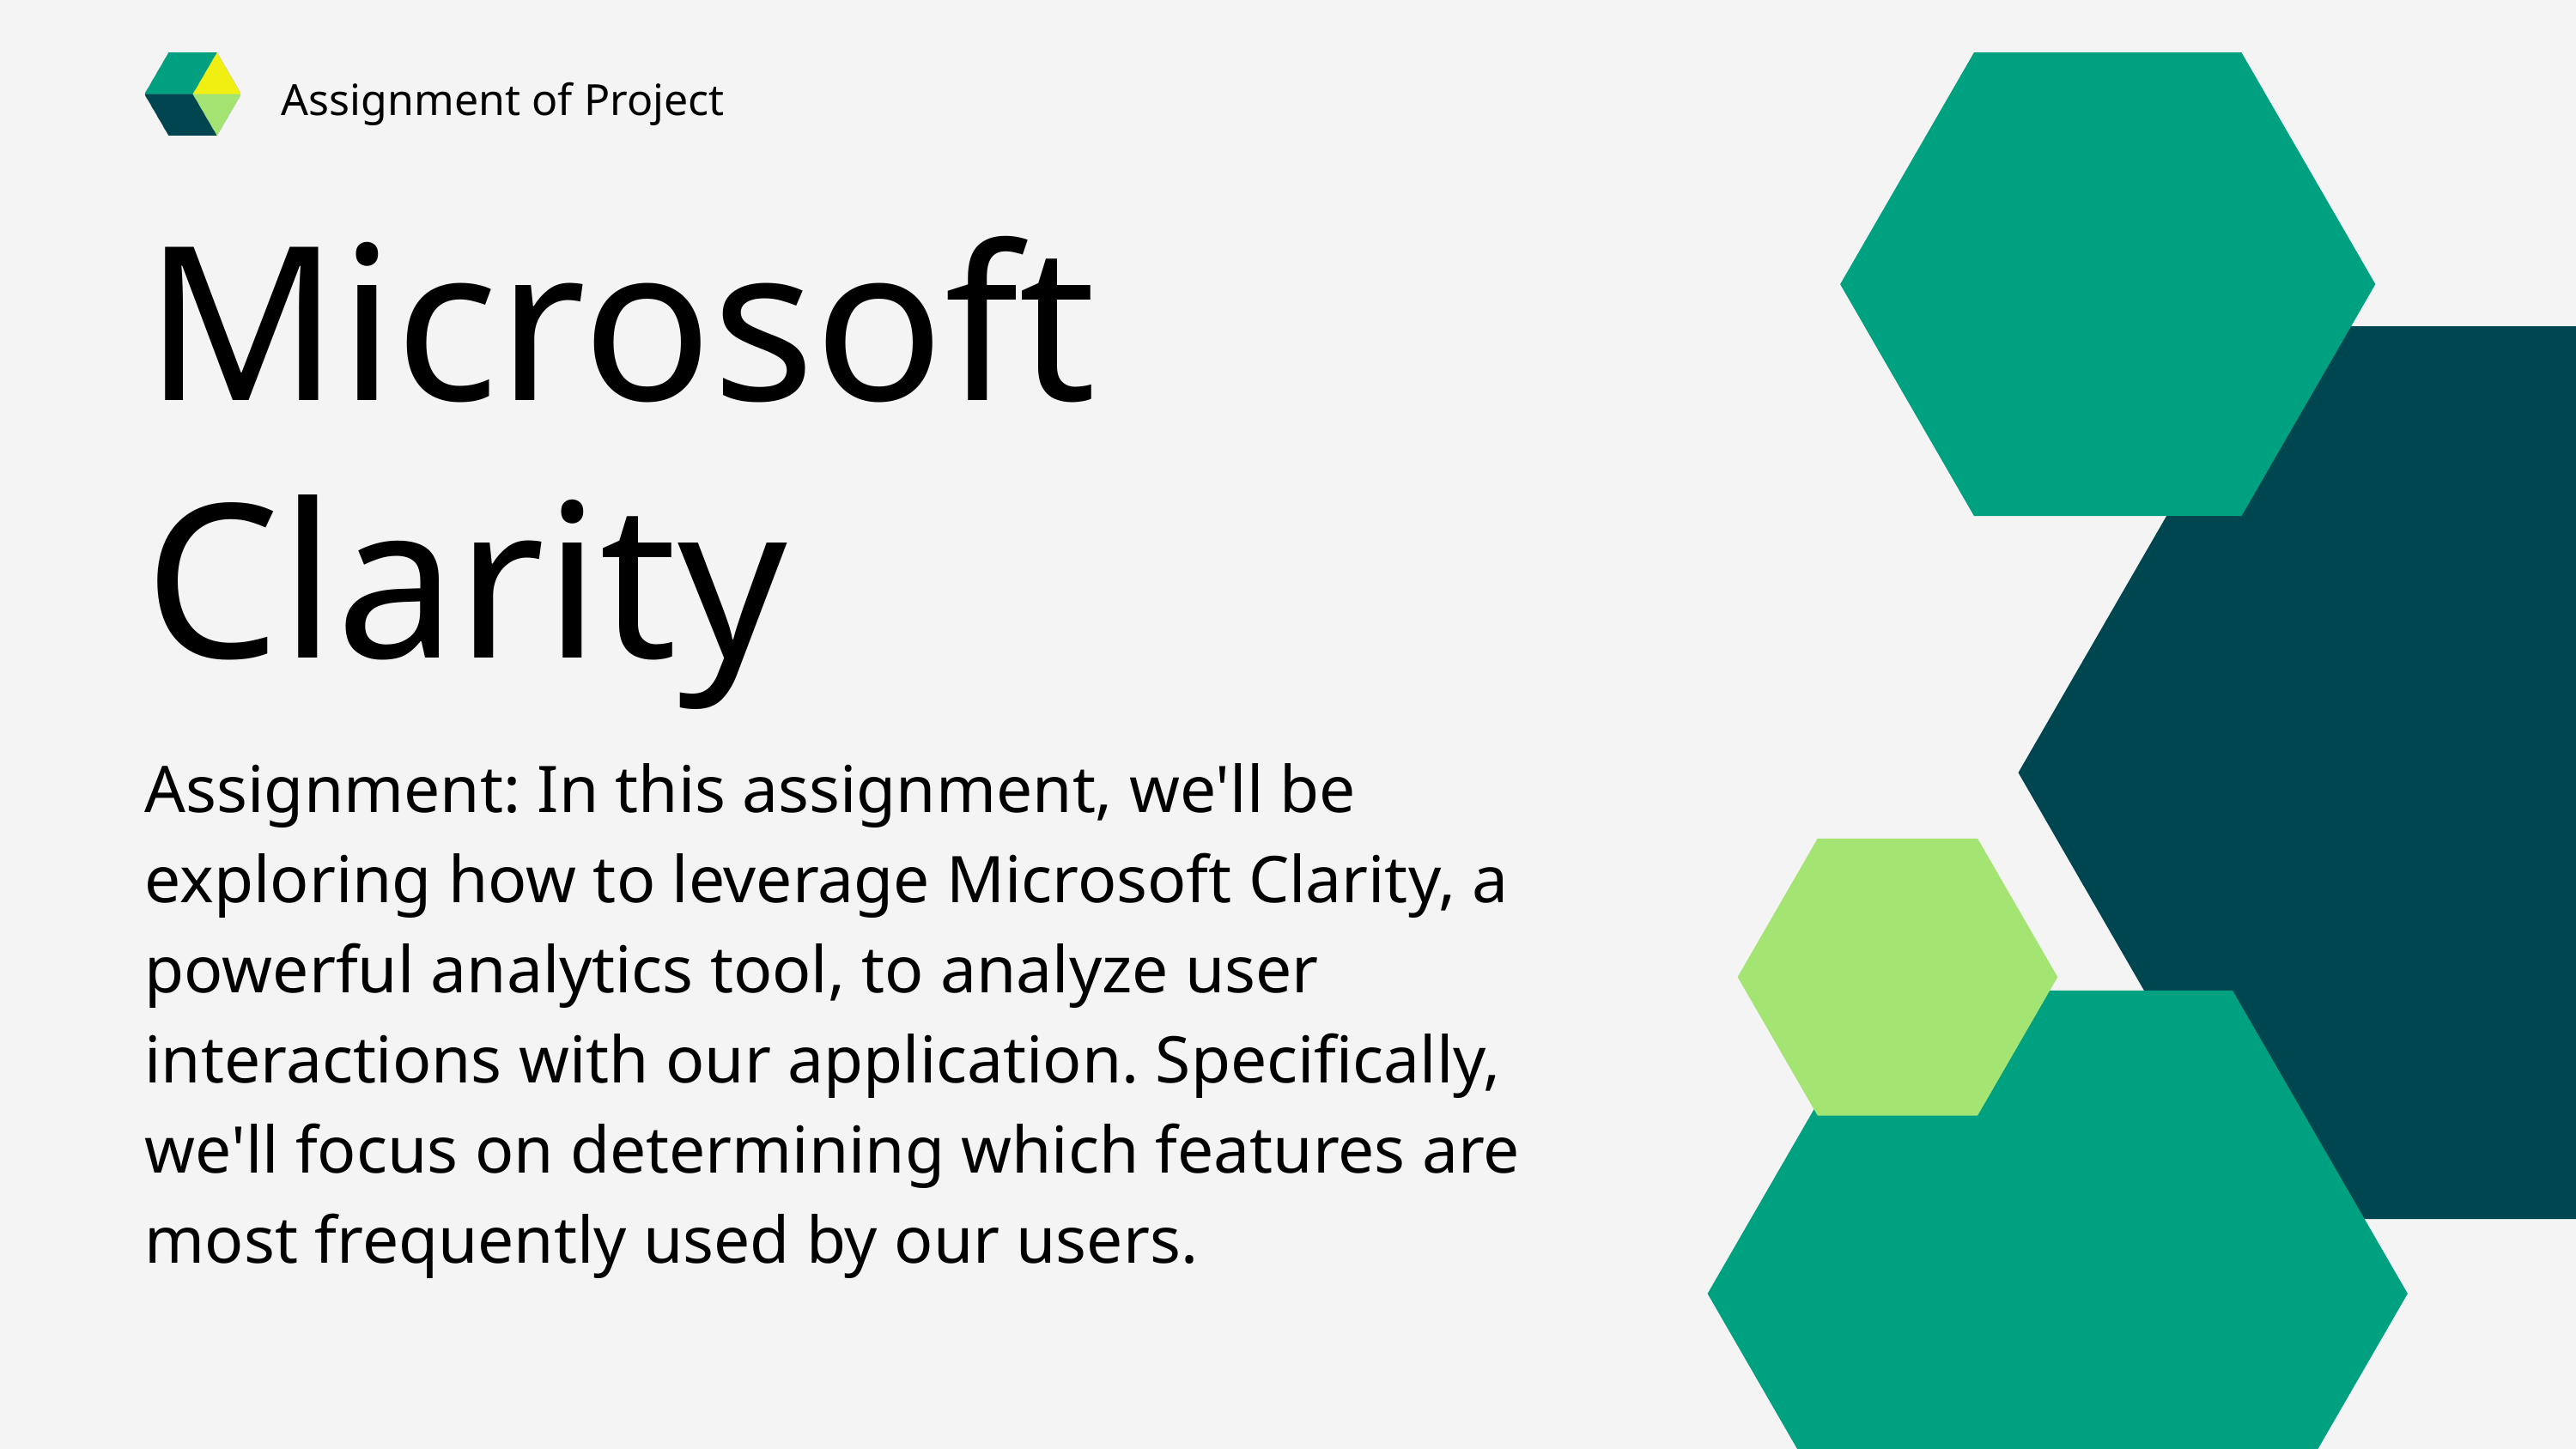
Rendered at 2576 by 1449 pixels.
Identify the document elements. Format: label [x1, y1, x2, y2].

text_box [144, 52, 738, 136]
text_box [144, 185, 1583, 1360]
text_box [2018, 325, 2576, 1220]
text_box [1707, 990, 2409, 1449]
text_box [1737, 838, 2058, 1116]
text_box [1839, 52, 2376, 517]
